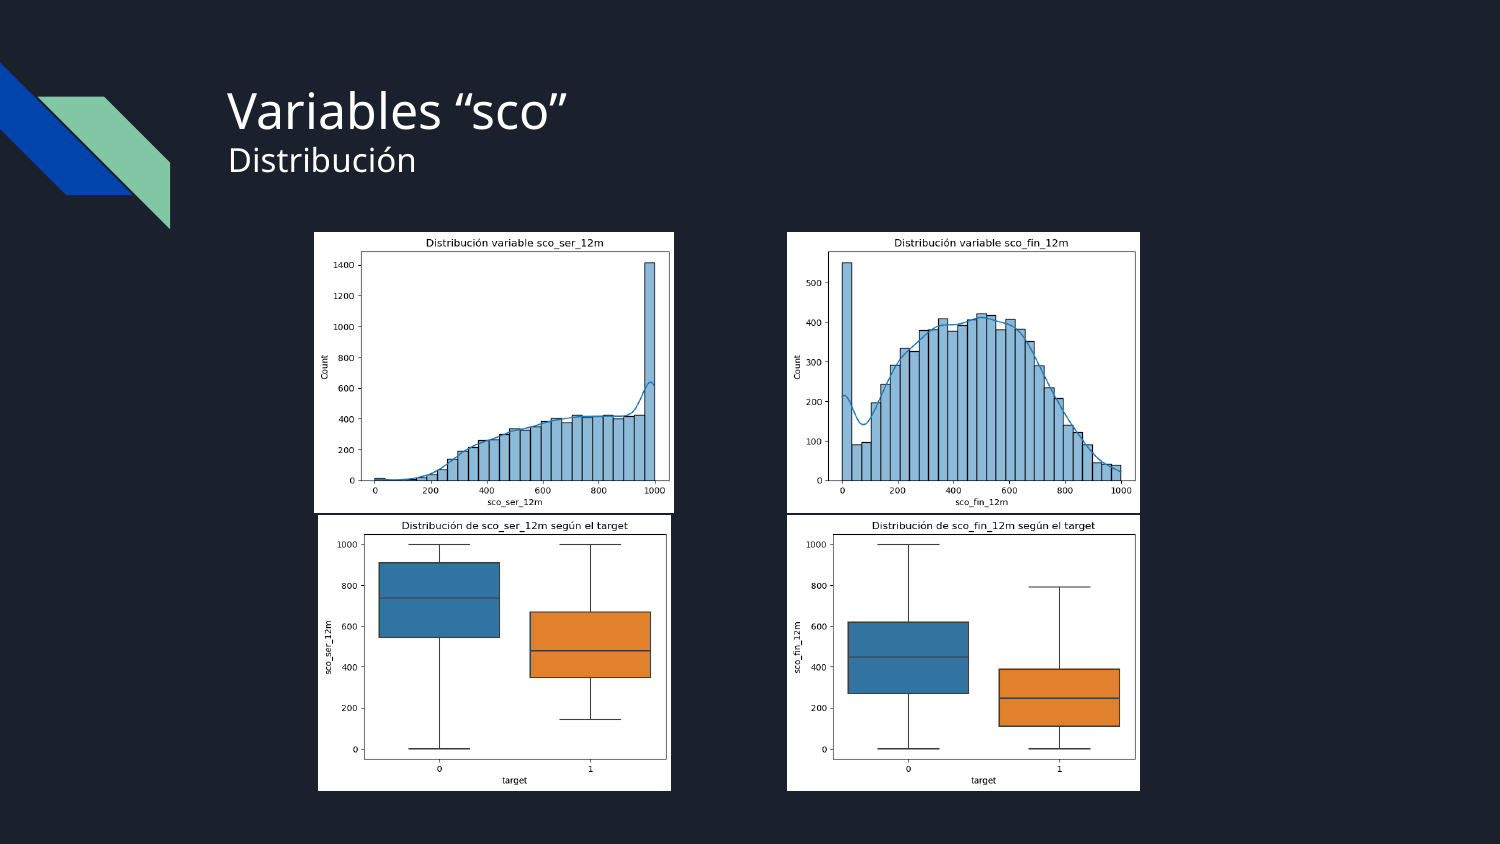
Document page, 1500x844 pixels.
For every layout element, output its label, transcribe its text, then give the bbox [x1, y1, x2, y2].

picture [314, 232, 675, 514]
picture [786, 232, 1140, 792]
picture [317, 515, 671, 791]
title Variables “sco” Distribución [212, 64, 1368, 215]
